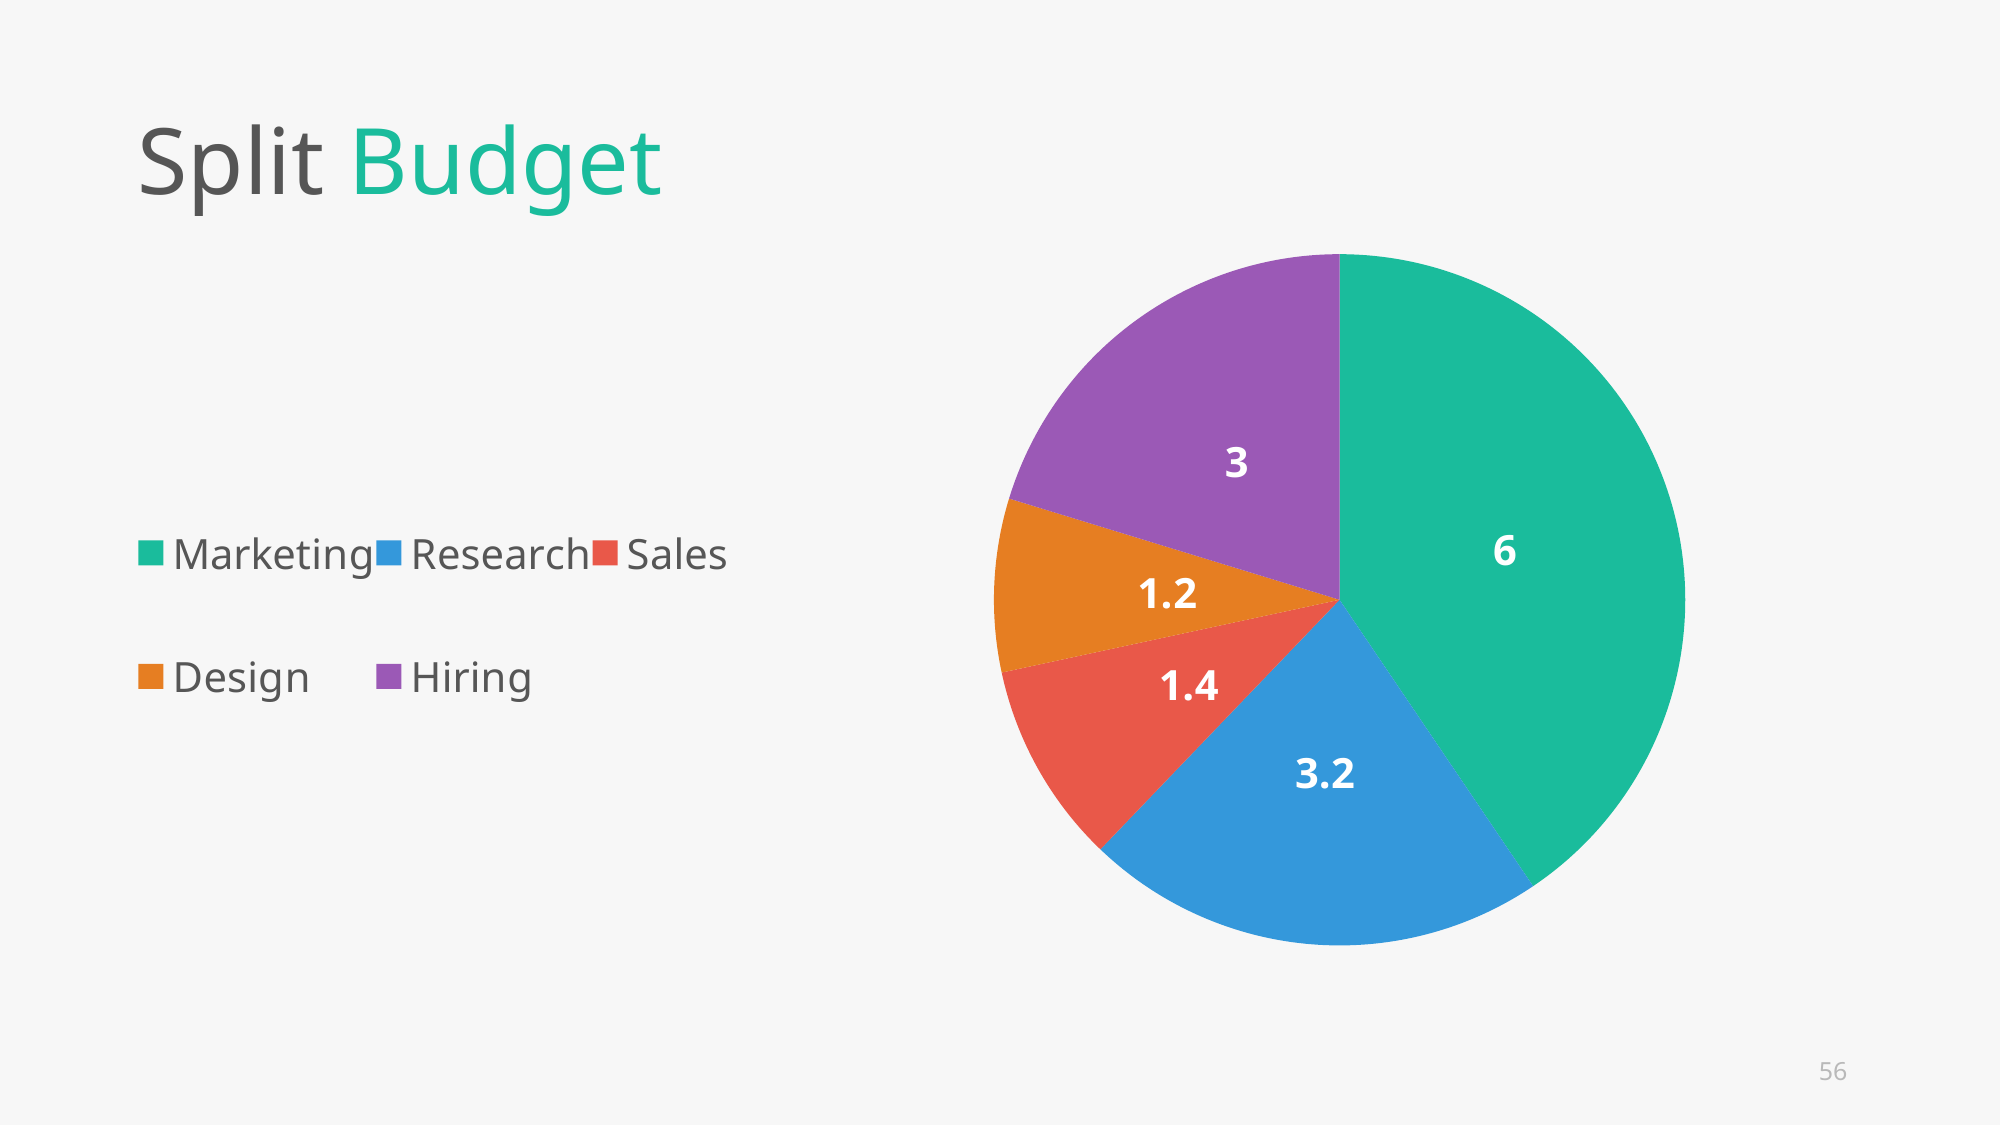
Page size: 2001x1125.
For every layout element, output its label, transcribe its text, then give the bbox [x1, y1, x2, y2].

slide_number 56 [1412, 1050, 1863, 1103]
chart [137, 254, 2000, 1050]
list Split Budget [137, 108, 873, 224]
